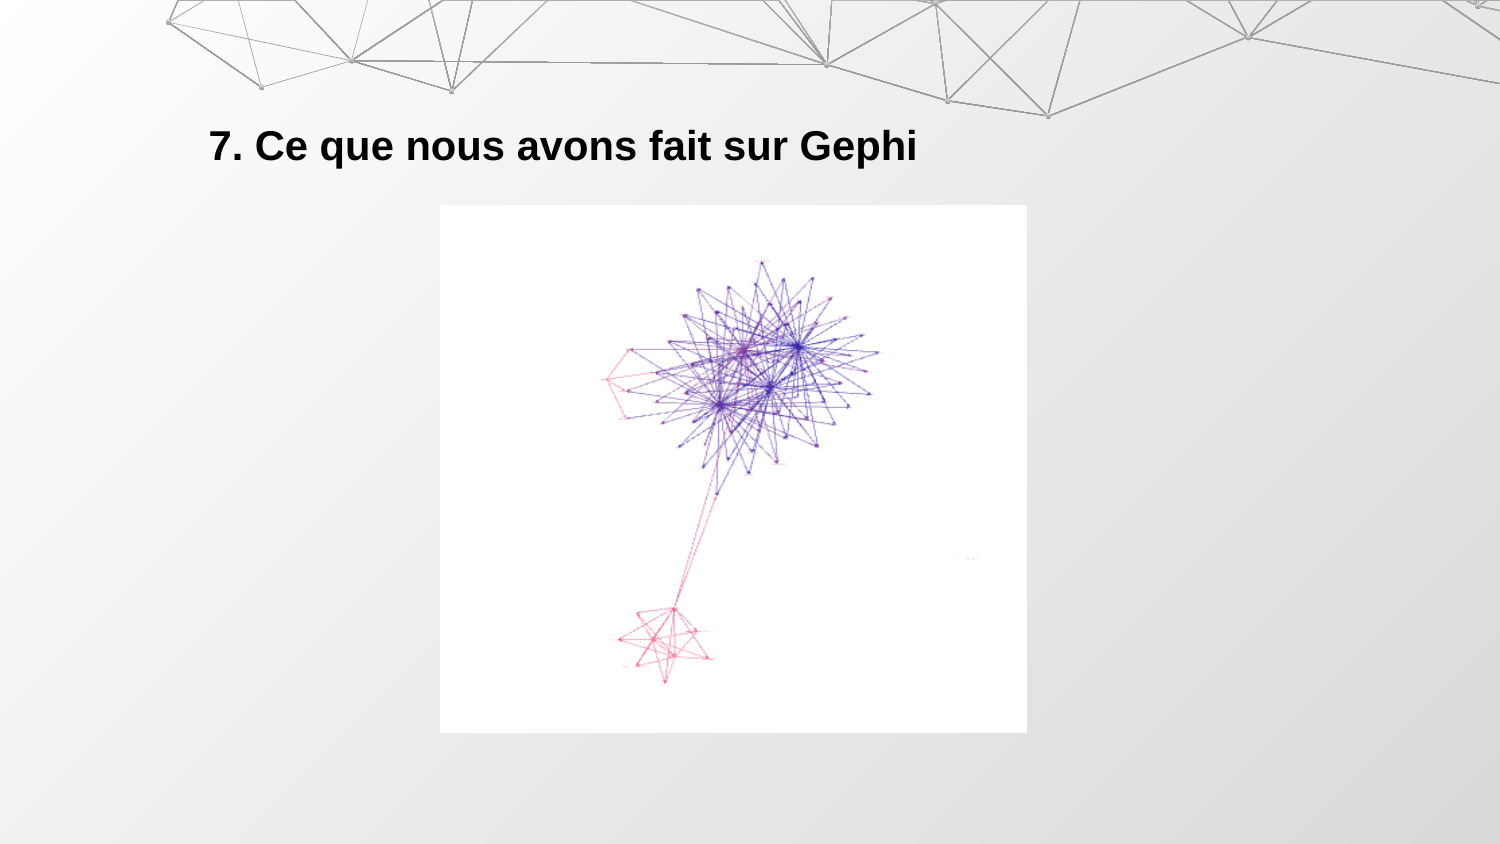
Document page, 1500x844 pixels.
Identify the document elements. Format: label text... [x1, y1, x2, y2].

picture [440, 205, 1027, 733]
title 7. Ce que nous avons fait sur Gephi [118, 88, 1385, 184]
